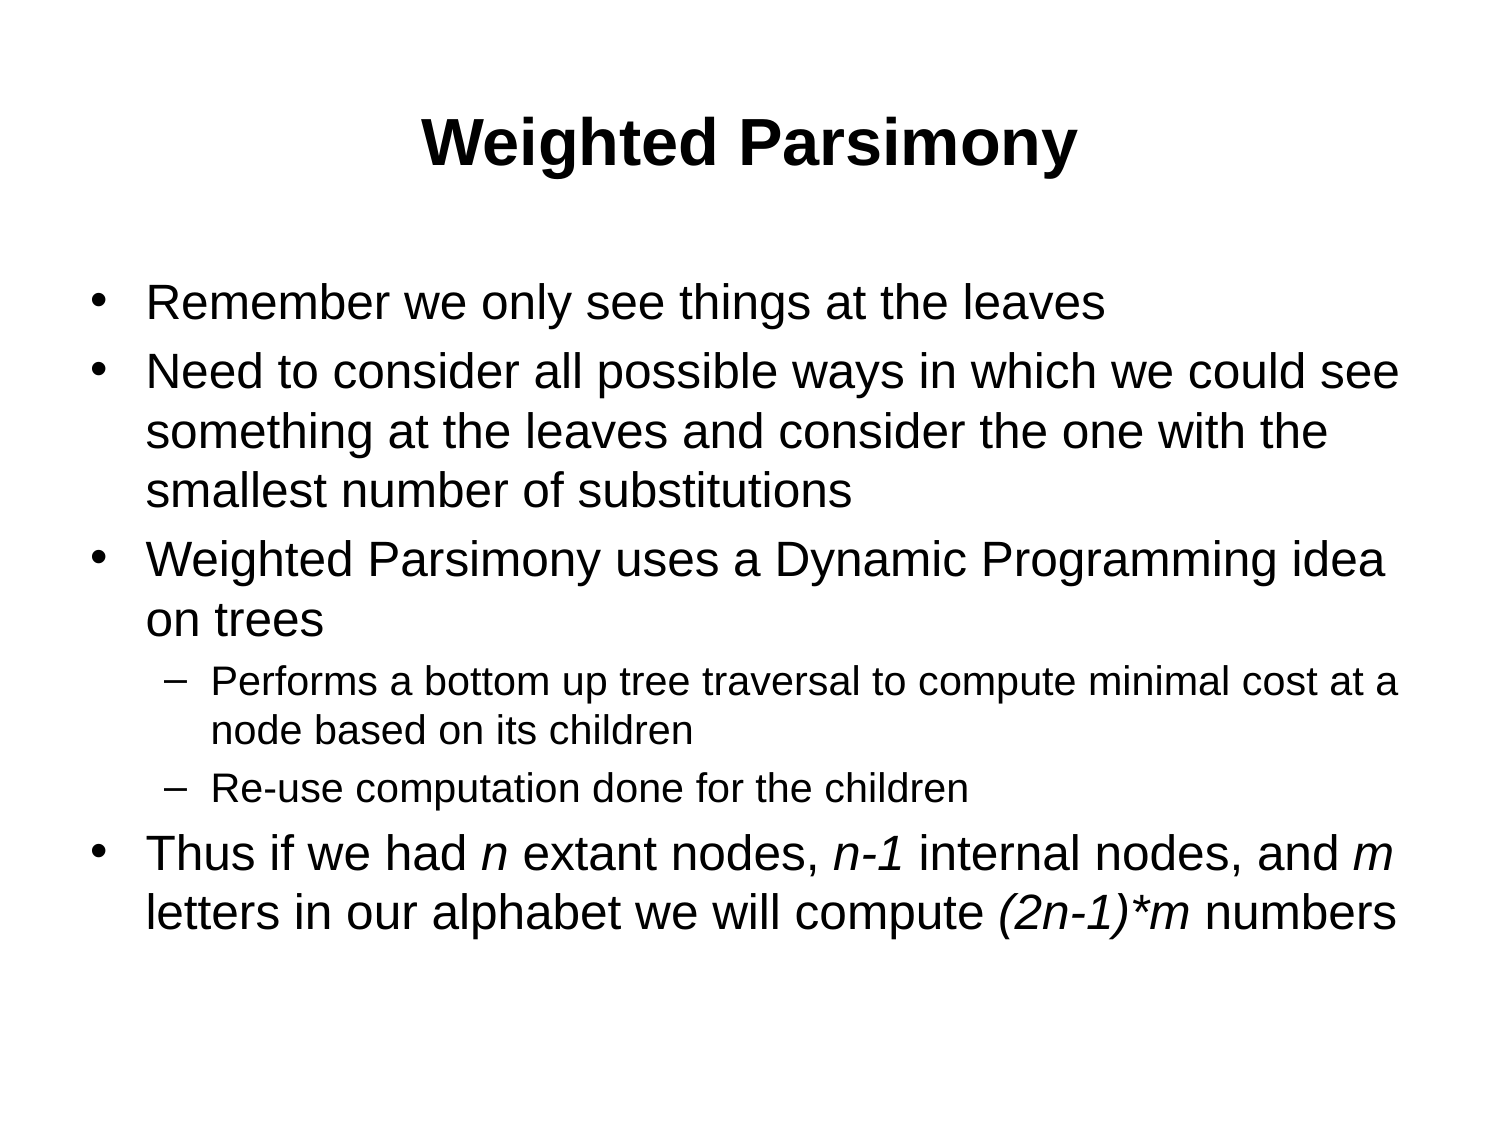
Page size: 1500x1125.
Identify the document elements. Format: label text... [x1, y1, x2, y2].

list Remember we only see things at the leaves Need to consider all possible ways in which we could see something at the leaves and consider the one with the smallest number of substitutions Weighted Parsimony uses a Dynamic Programming idea on trees Performs a bottom up tree traversal to compute minimal cost at a node based on its children Re-use computation done for the children Thus if we had n extant nodes, n-1 internal nodes, and m letters in our alphabet we will compute (2n-1)*m numbers [75, 262, 1425, 1005]
title Weighted Parsimony [75, 45, 1425, 233]
